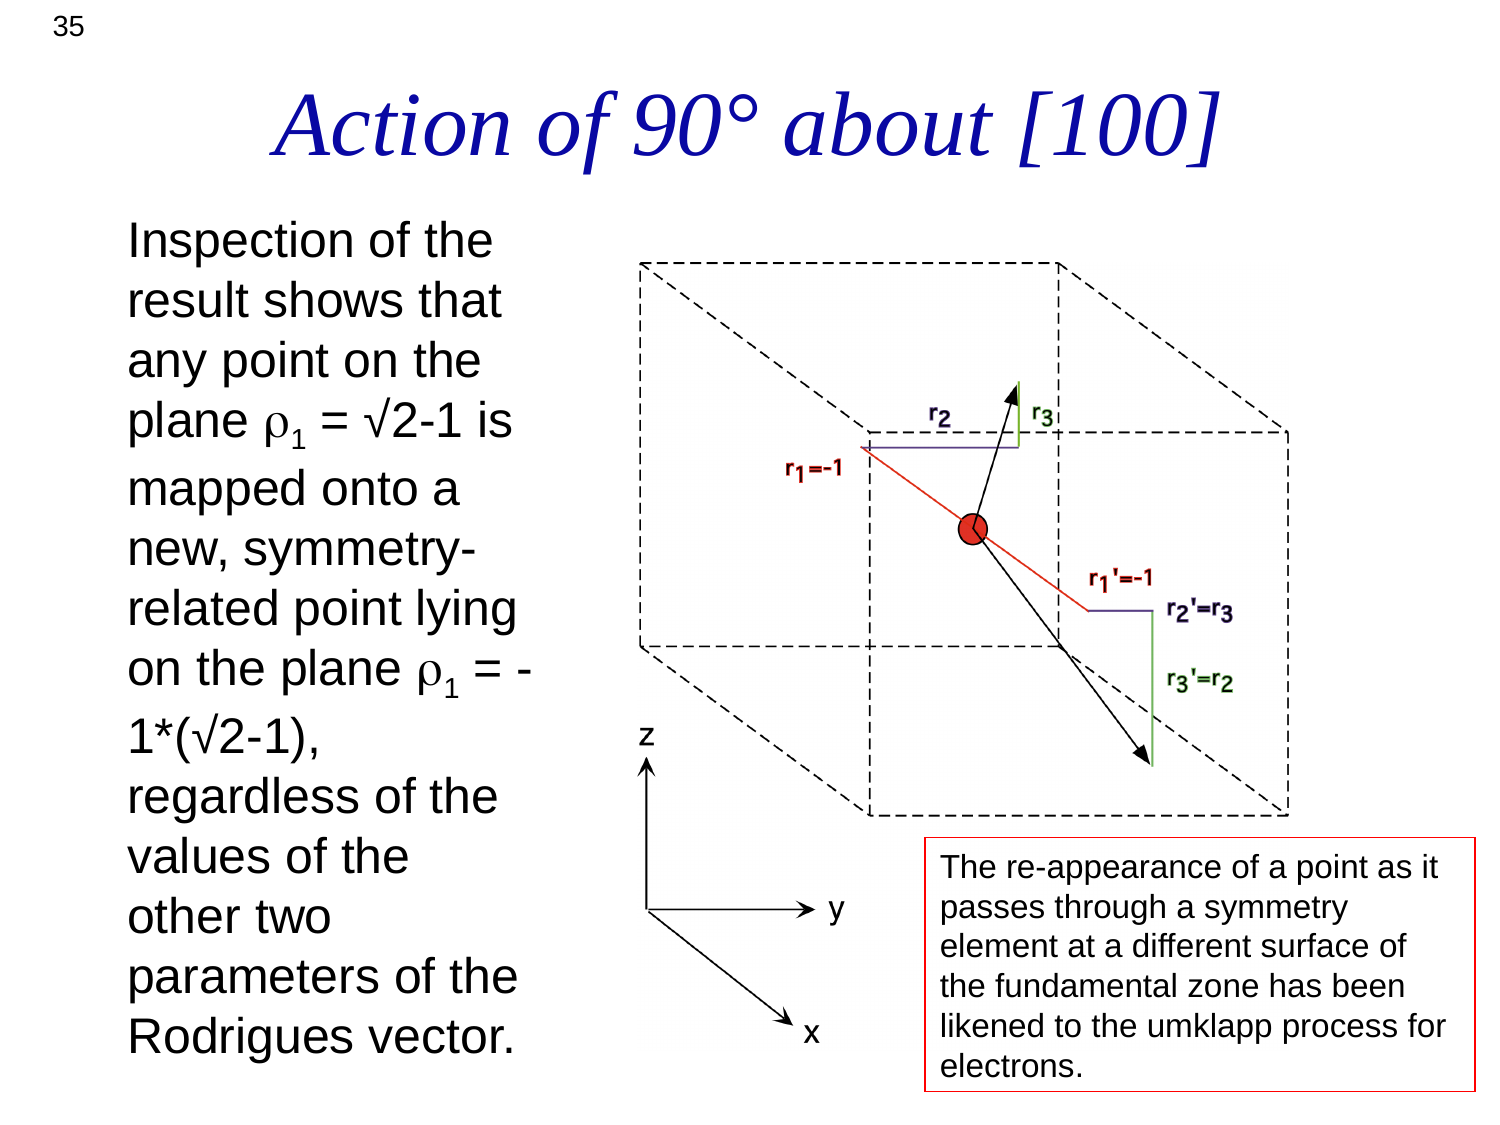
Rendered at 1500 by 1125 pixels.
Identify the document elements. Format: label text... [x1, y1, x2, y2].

text_box The re-appearance of a point as it passes through a symmetry element at a different surface of the fundamental zone has been likened to the umklapp process for electrons. [924, 837, 1475, 1092]
title Action of 90° about [100] [112, 24, 1388, 213]
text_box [637, 262, 1290, 1052]
text_box Inspection of the result shows that any point on the plane 1 = √2-1 is mapped onto a new, symmetry-related point lying on the plane 1 = -1*(√2-1), regardless of the values of the other two parameters of the Rodrigues vector. [112, 199, 553, 1072]
slide_number 35 [0, 0, 101, 51]
